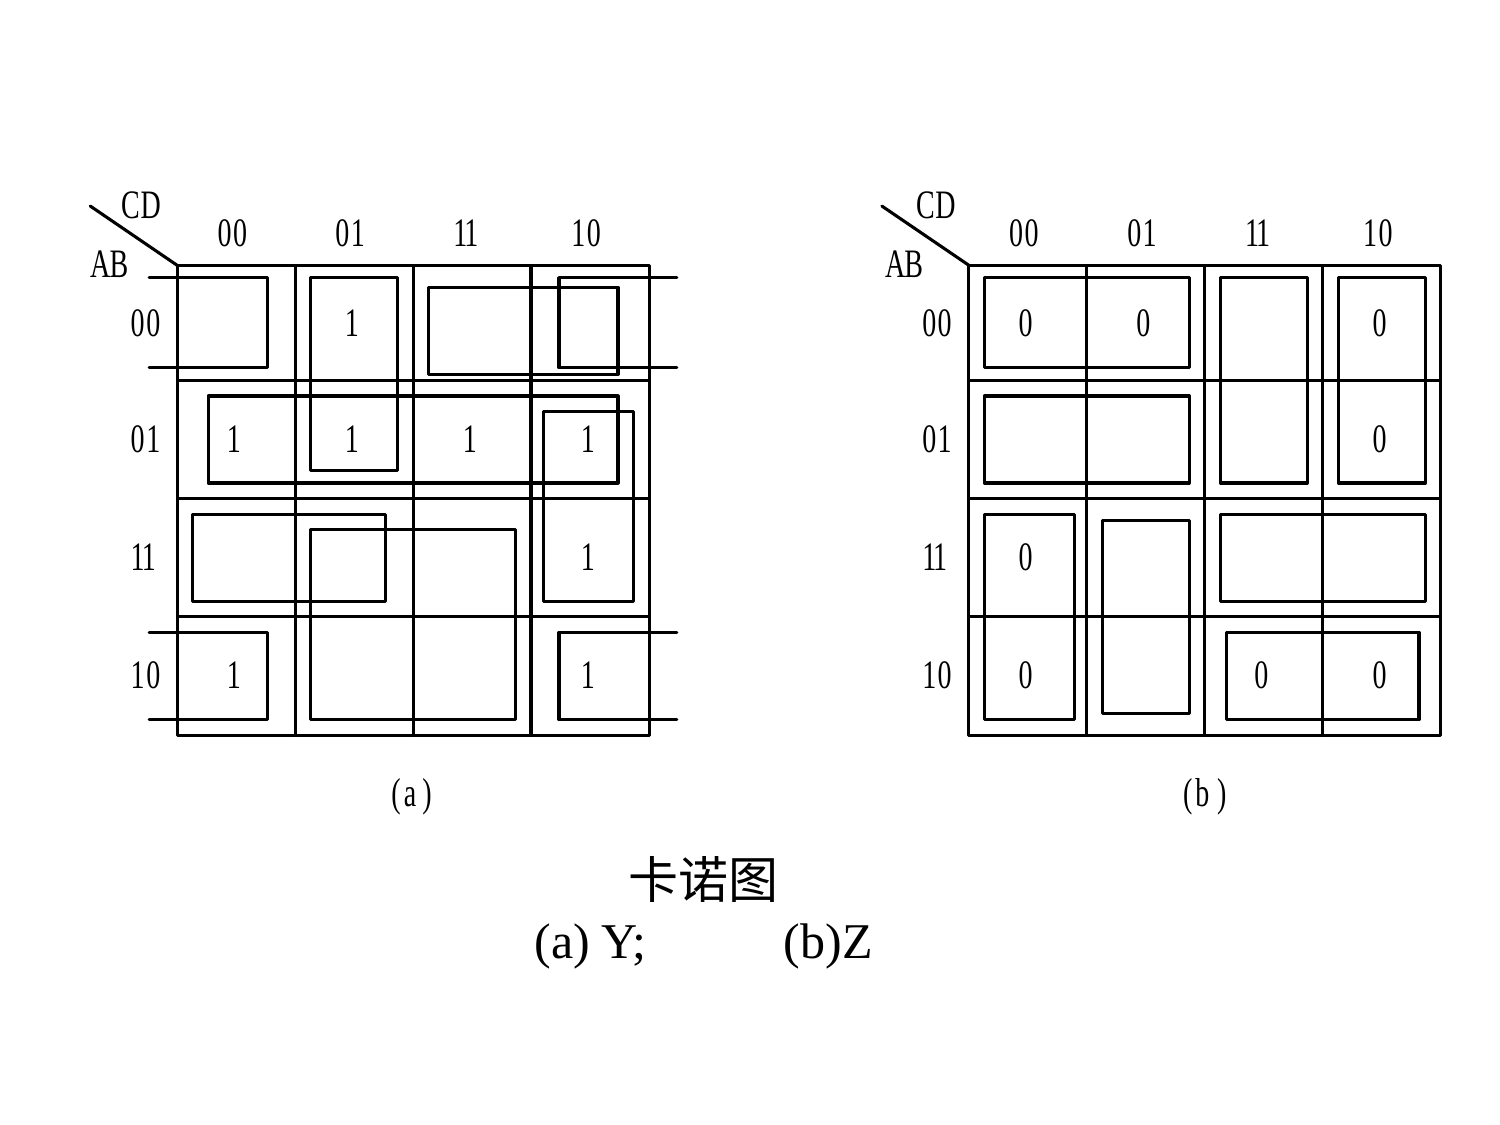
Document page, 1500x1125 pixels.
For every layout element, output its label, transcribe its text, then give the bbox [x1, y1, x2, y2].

text_box 卡诺图 (a) Y; (b)Z [519, 840, 889, 976]
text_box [24, 162, 1450, 835]
